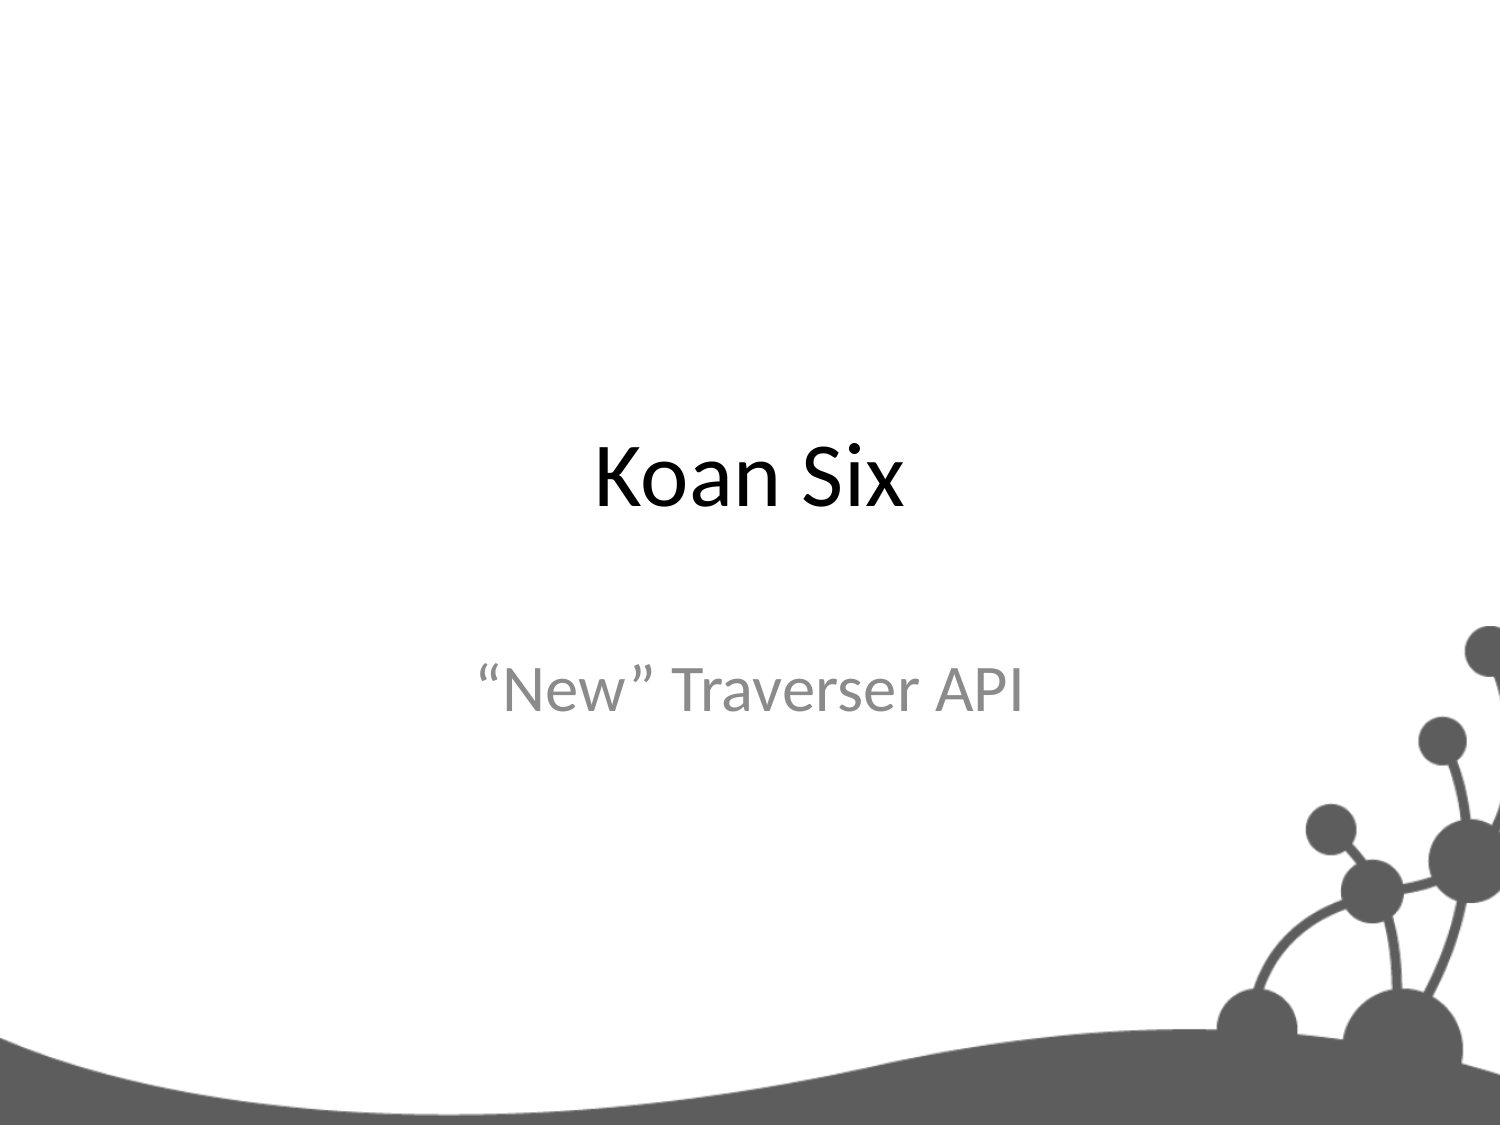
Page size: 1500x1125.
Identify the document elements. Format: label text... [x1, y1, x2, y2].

subtitle “New” Traverser API [225, 637, 1275, 925]
title Koan Six [112, 349, 1388, 591]
